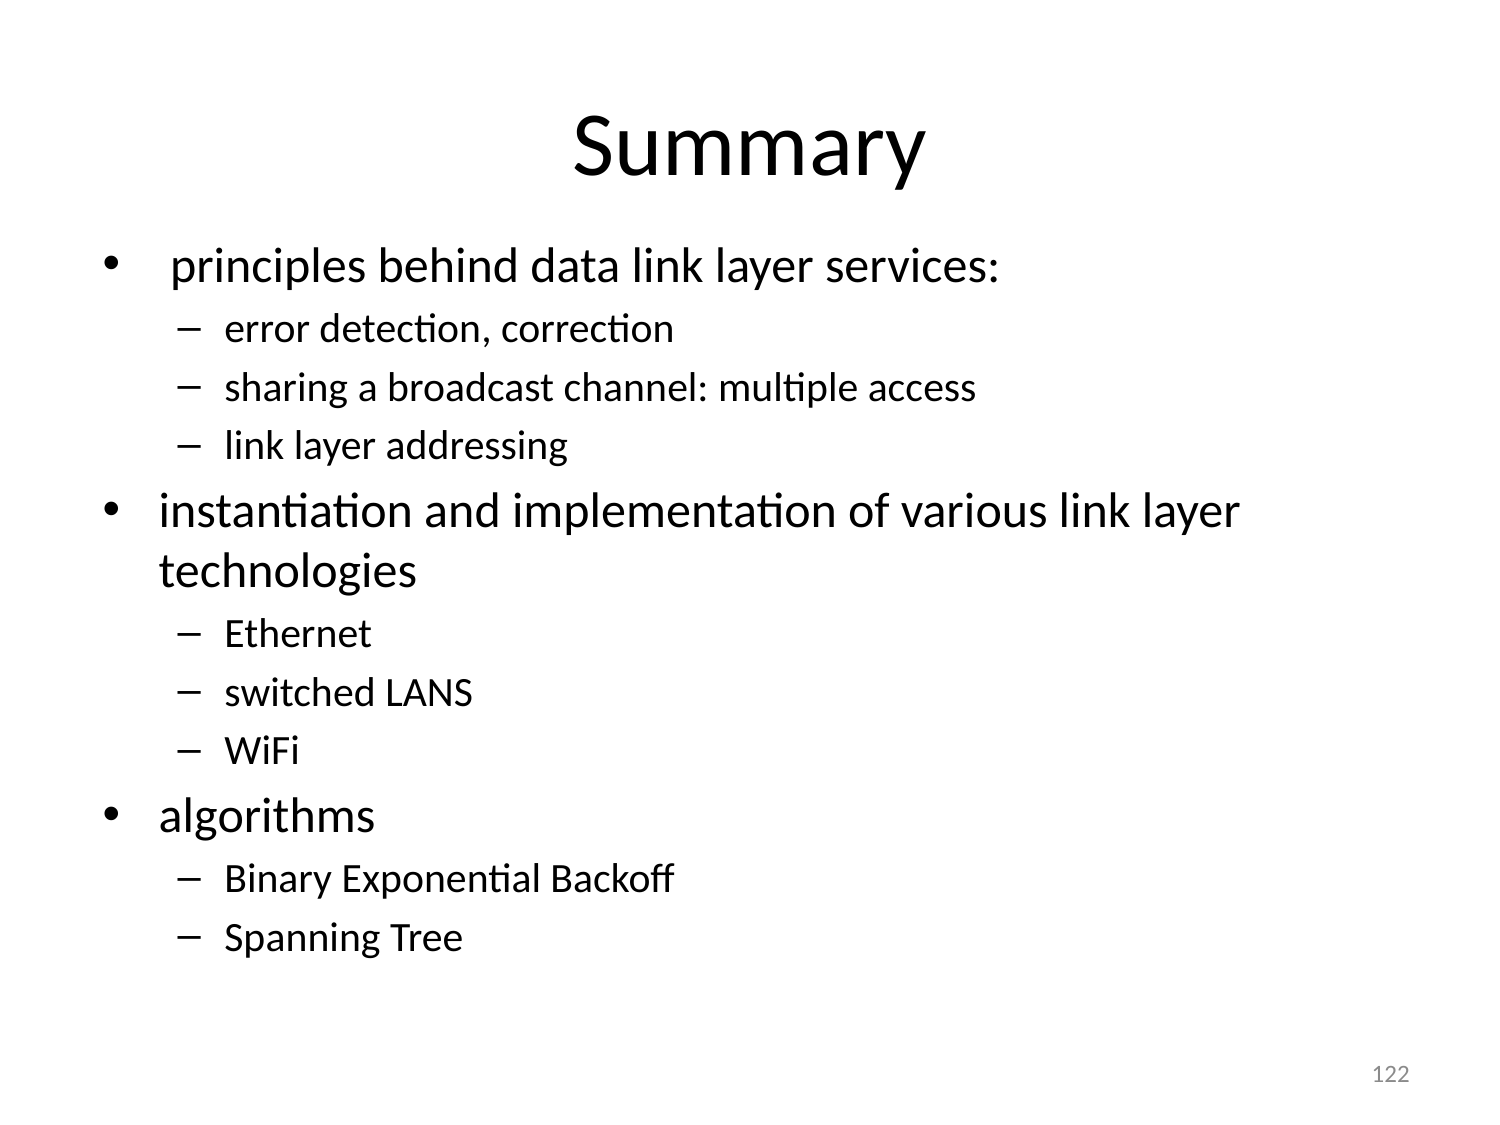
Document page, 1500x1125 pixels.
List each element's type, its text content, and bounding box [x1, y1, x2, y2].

title Summary [75, 45, 1425, 233]
slide_number 122 [1074, 1042, 1425, 1103]
list principles behind data link layer services: error detection, correction sharing a broadcast channel: multiple access link layer addressing instantiation and implementation of various link layer technologies Ethernet switched LANS WiFi algorithms Binary Exponential Backoff Spanning Tree [87, 224, 1389, 988]
